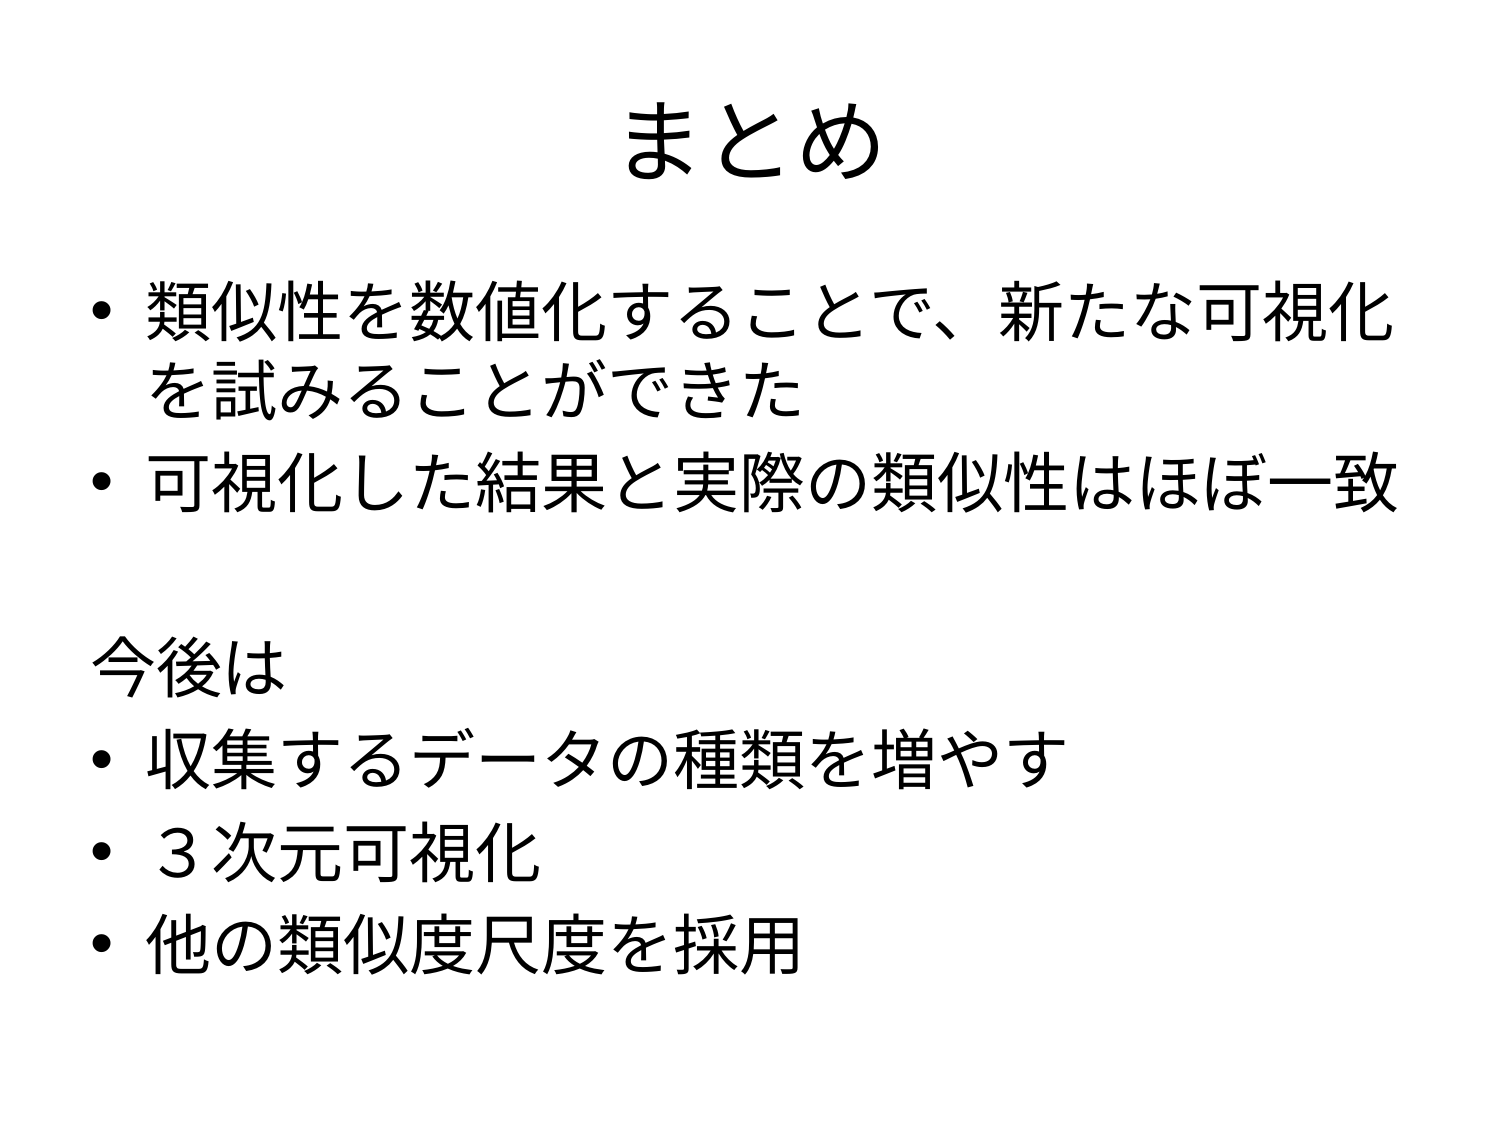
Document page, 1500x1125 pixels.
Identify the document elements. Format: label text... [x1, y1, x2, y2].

list 類似性を数値化することで、新たな可視化を試みることができた 可視化した結果と実際の類似性はほぼ一致 今後は 収集するデータの種類を増やす ３次元可視化 他の類似度尺度を採用 [75, 262, 1425, 1005]
title まとめ [75, 45, 1425, 233]
